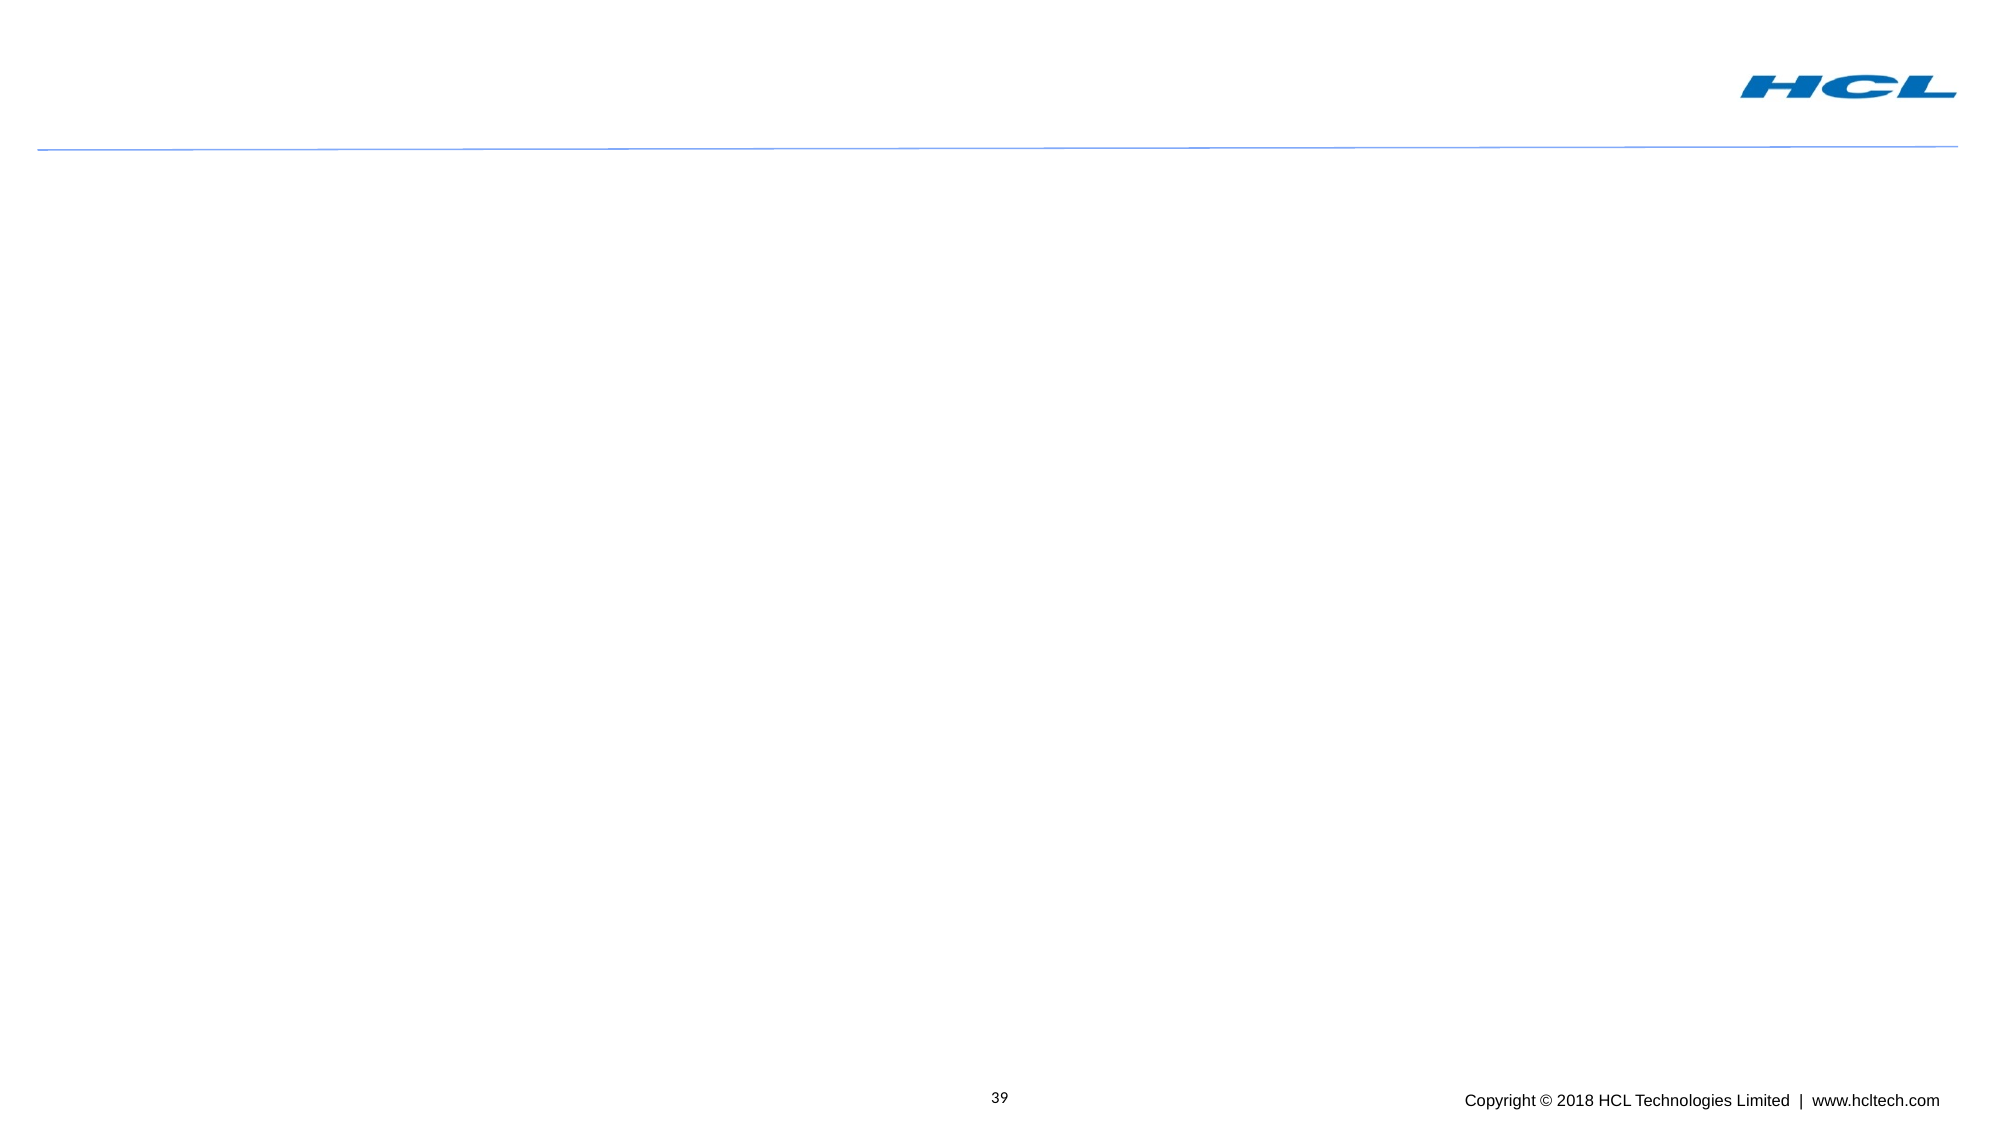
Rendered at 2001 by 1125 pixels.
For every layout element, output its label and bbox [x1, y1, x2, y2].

picture [1737, 73, 1959, 102]
